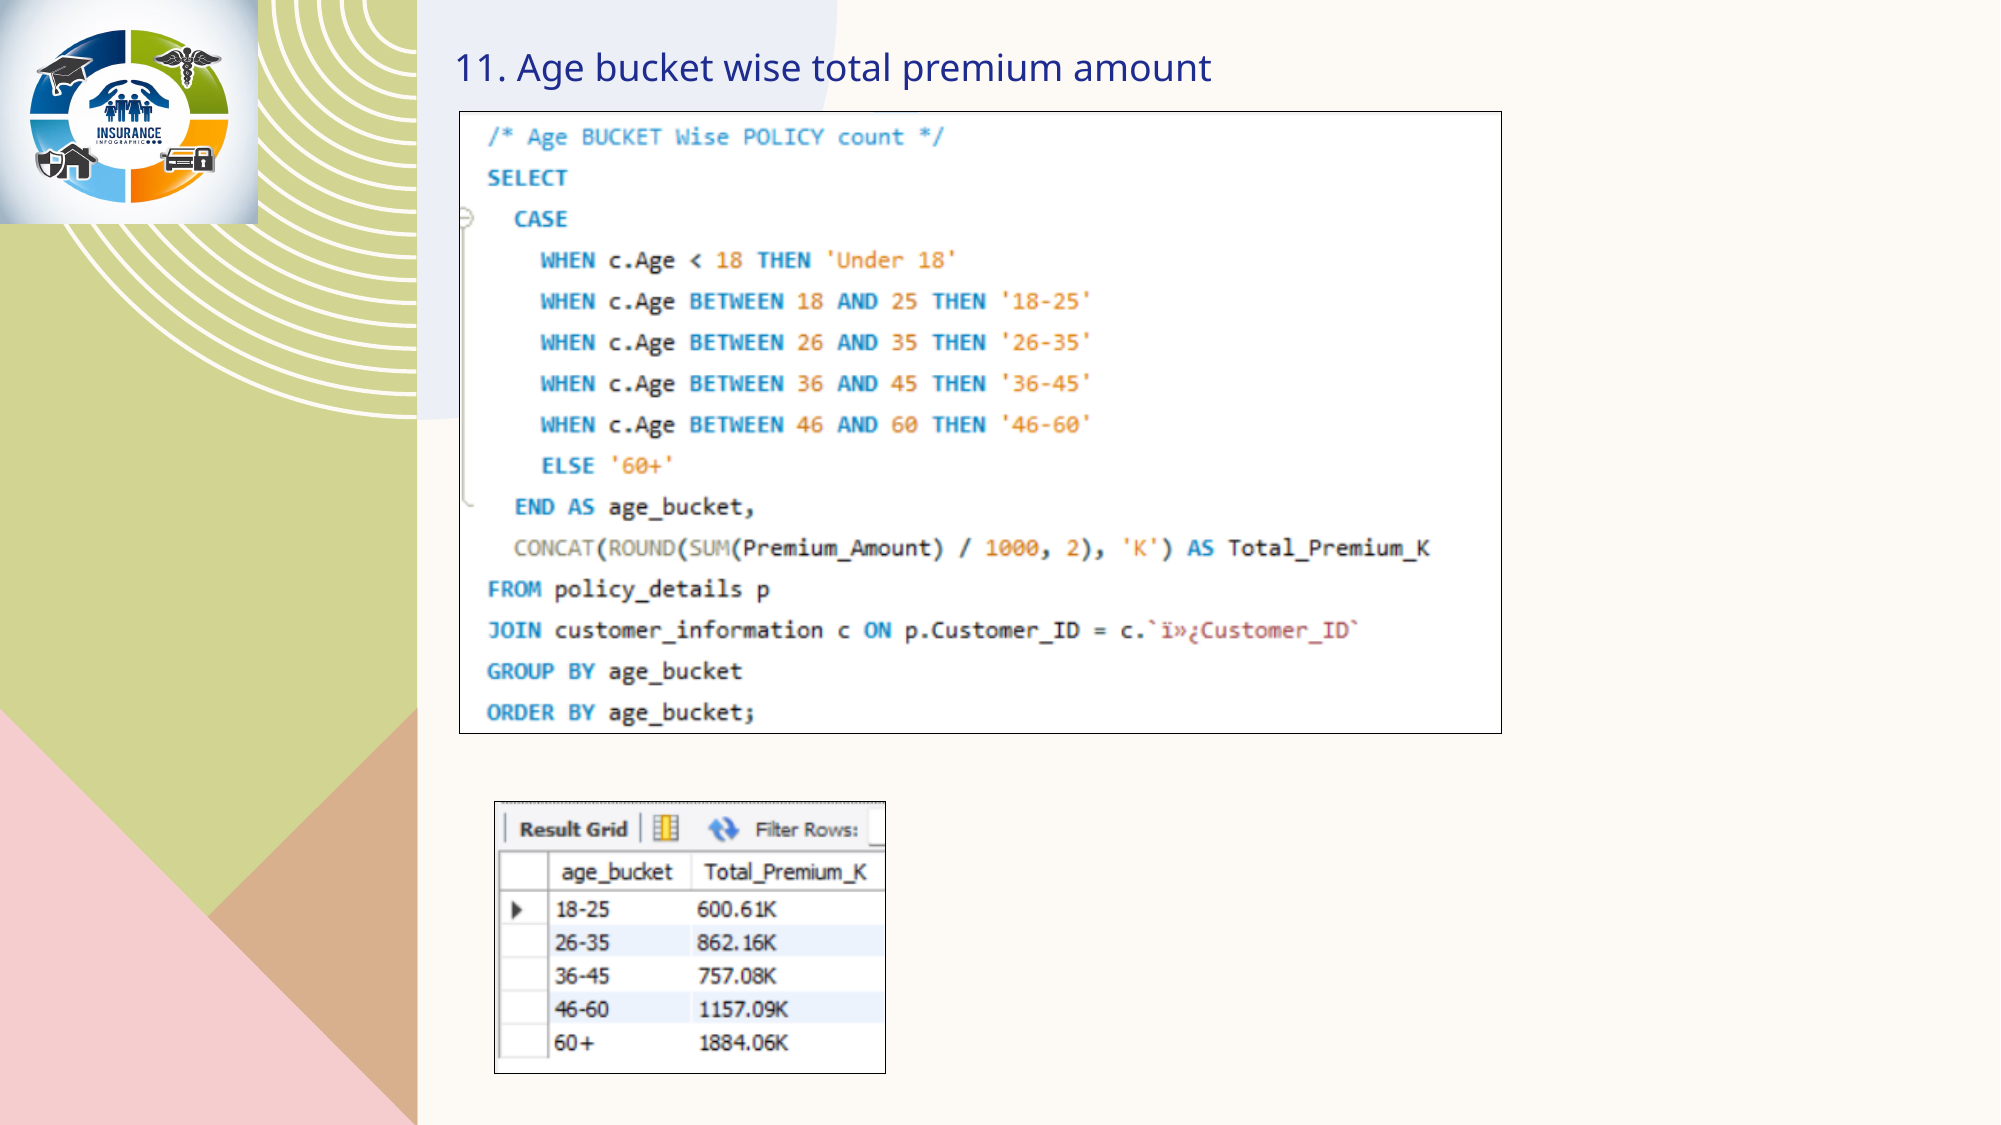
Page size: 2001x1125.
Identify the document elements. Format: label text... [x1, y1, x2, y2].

picture [459, 111, 1502, 734]
list 11. Age bucket wise total premium amount [439, 44, 1986, 1010]
picture [494, 801, 886, 1074]
picture [0, 0, 258, 224]
